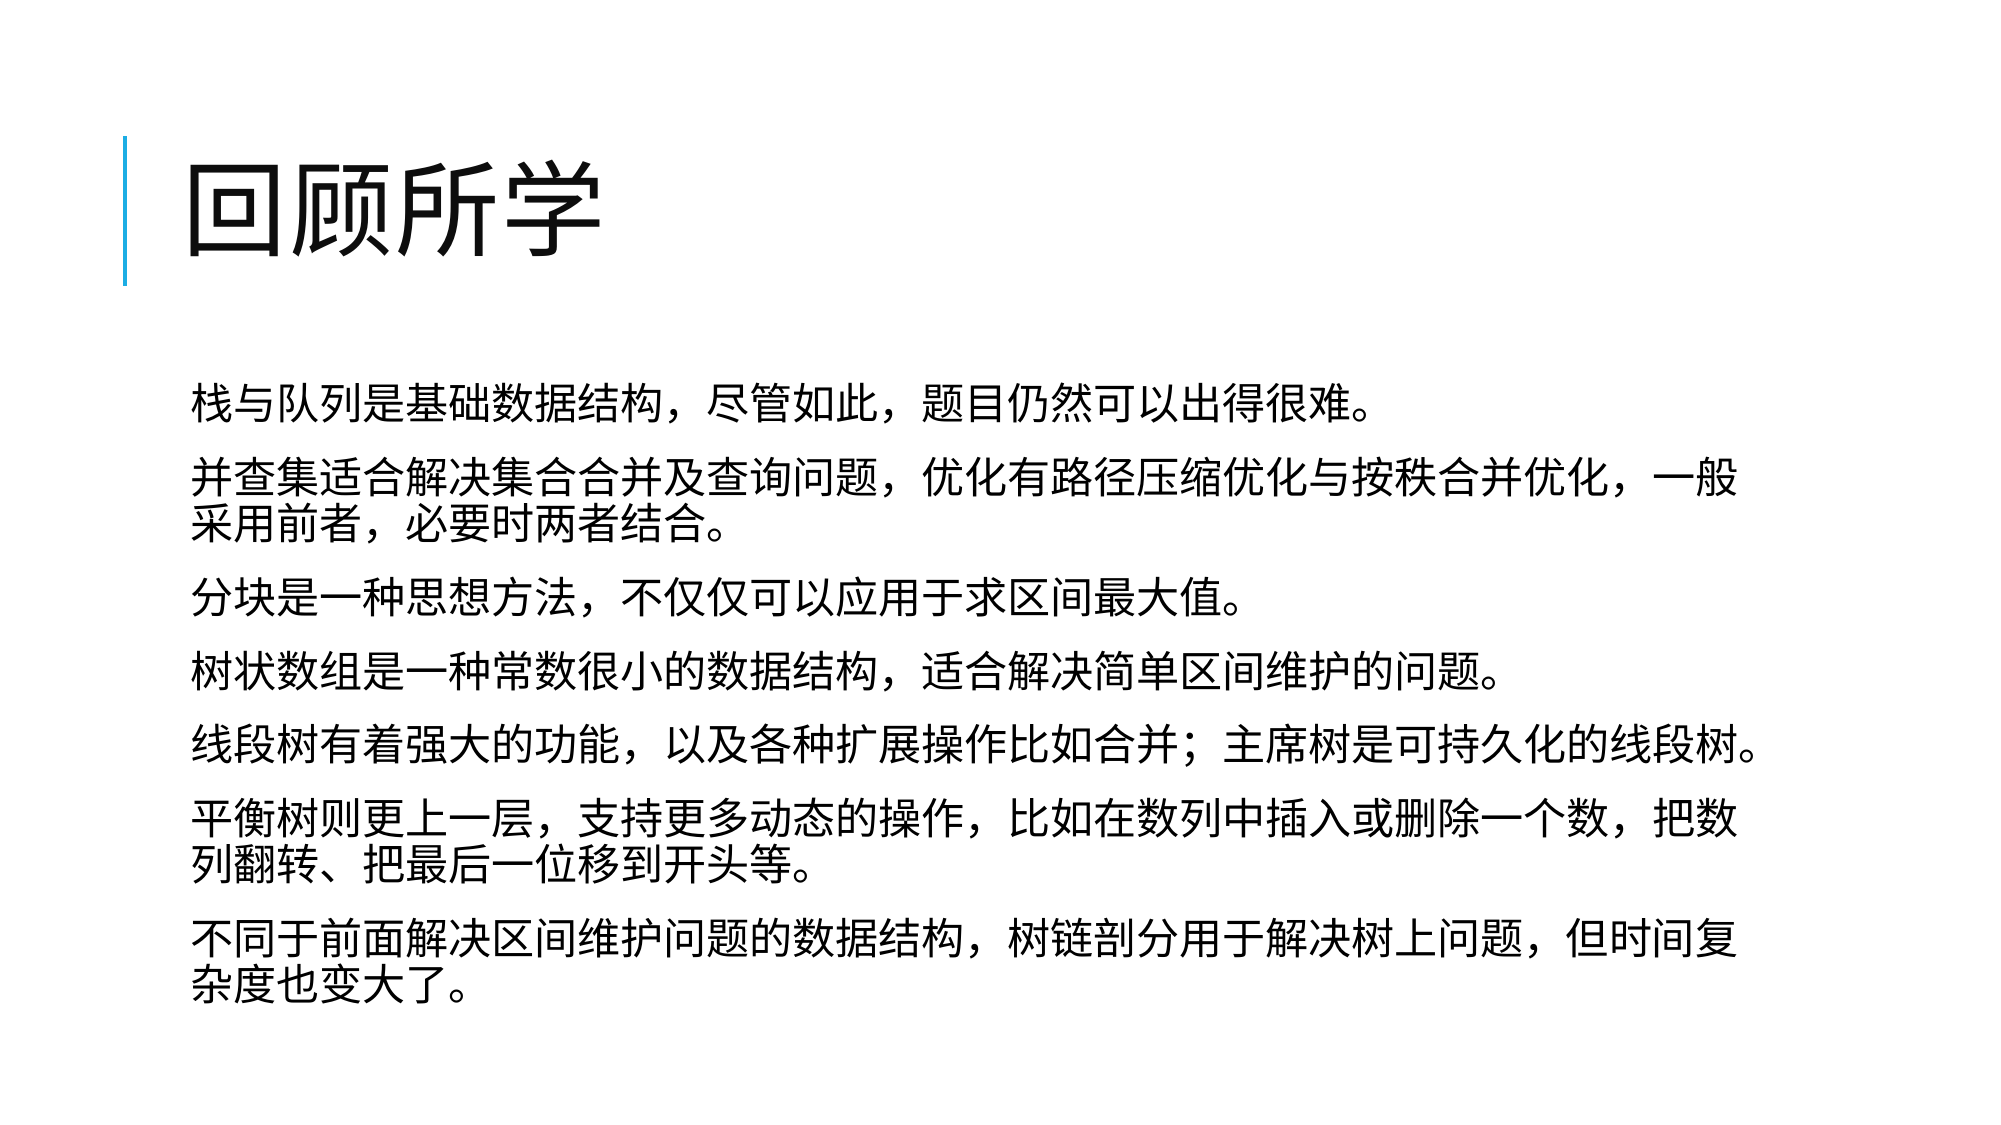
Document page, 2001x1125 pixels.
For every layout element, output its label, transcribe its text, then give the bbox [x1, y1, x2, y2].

list 栈与队列是基础数据结构，尽管如此，题目仍然可以出得很难。 并查集适合解决集合合并及查询问题，优化有路径压缩优化与按秩合并优化，一般采用前者，必要时两者结合。 分块是一种思想方法，不仅仅可以应用于求区间最大值。 树状数组是一种常数很小的数据结构，适合解决简单区间维护的问题。 线段树有着强大的功能，以及各种扩展操作比如合并；主席树是可持久化的线段树。 平衡树则更上一层，支持更多动态的操作，比如在数列中插入或删除一个数，把数列翻转、把最后一位移到开头等。 不同于前面解决区间维护问题的数据结构，树链剖分用于解决树上问题，但时间复杂度也变大了。 [168, 375, 1763, 1035]
title 回顾所学 [168, 96, 1763, 342]
